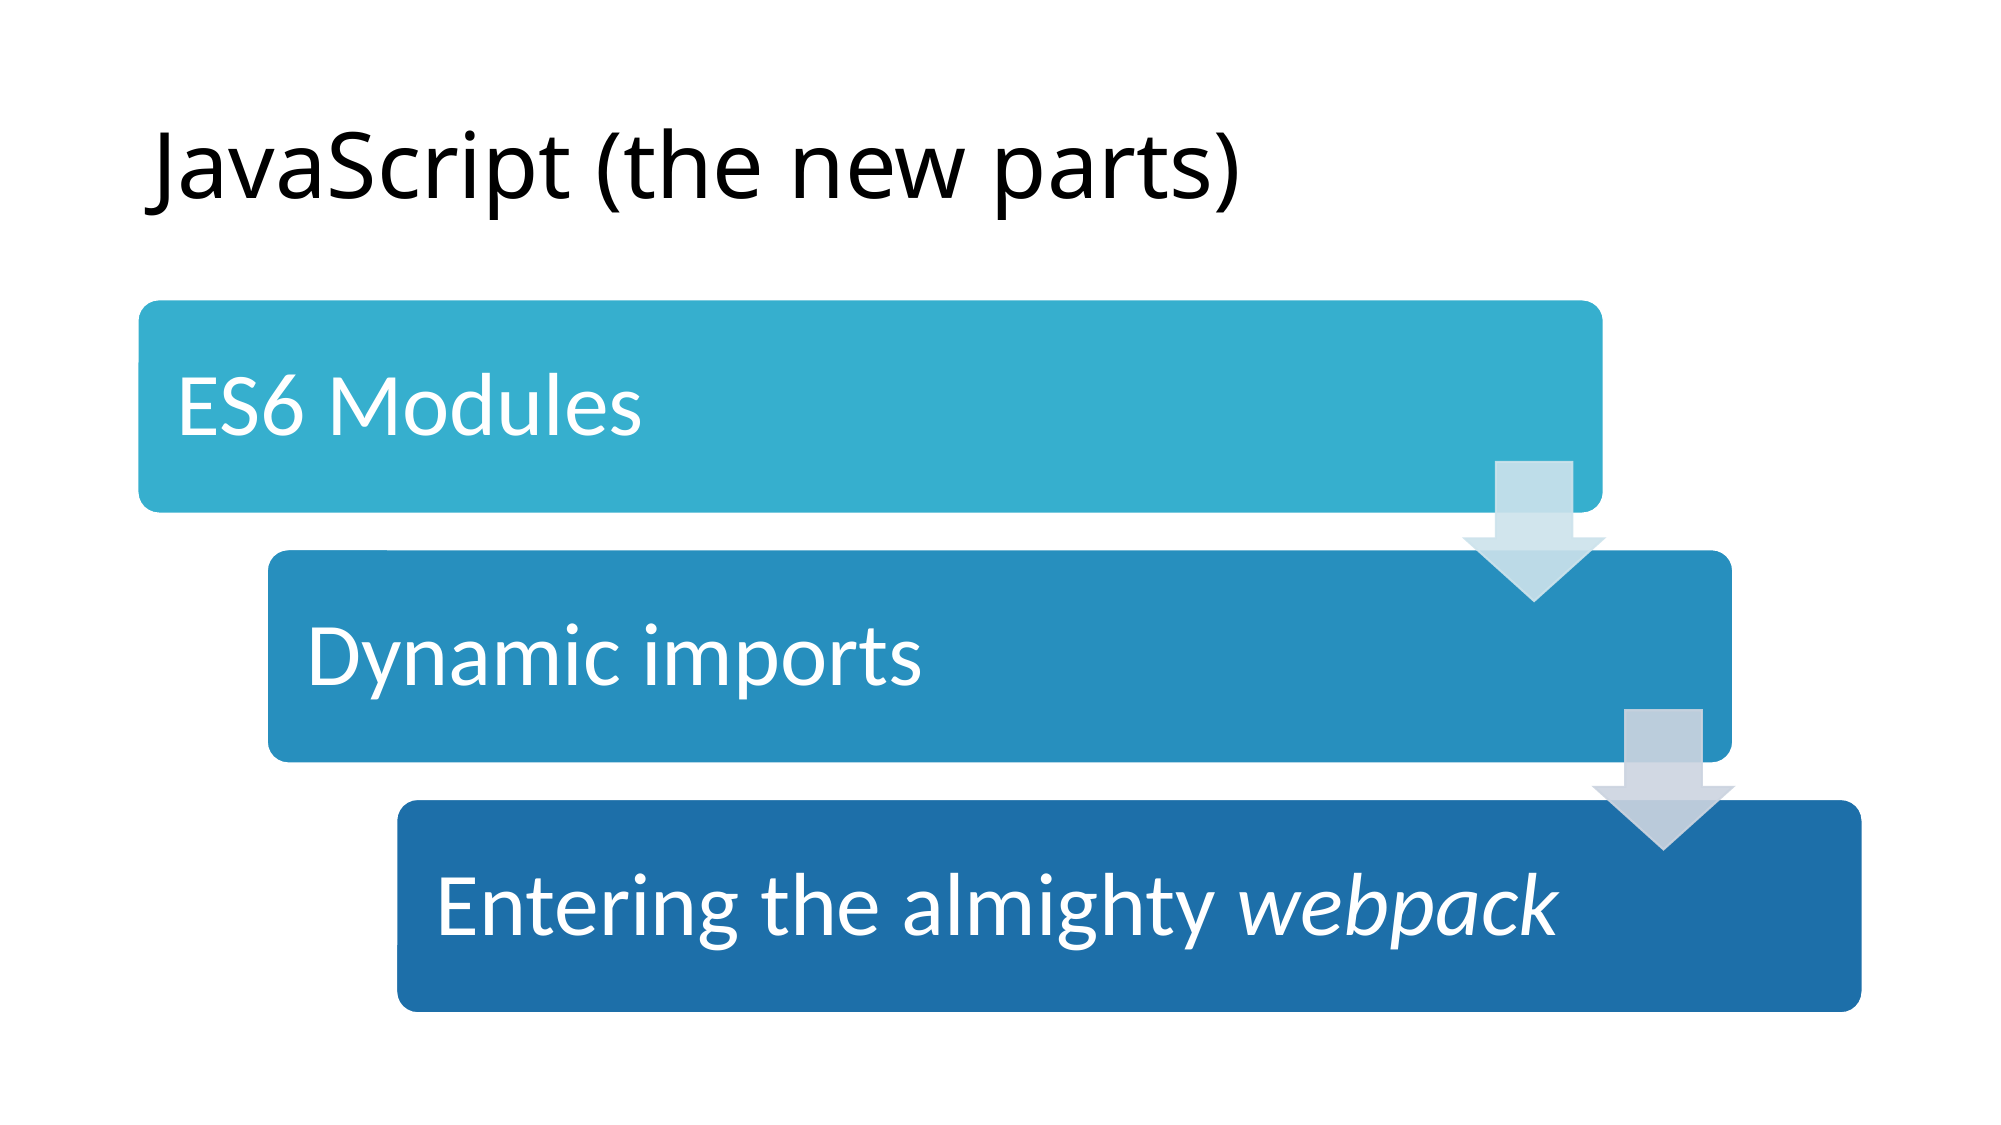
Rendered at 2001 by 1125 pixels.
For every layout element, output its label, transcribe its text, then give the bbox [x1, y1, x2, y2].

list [137, 299, 1863, 1014]
title JavaScript (the new parts) [137, 59, 1863, 278]
